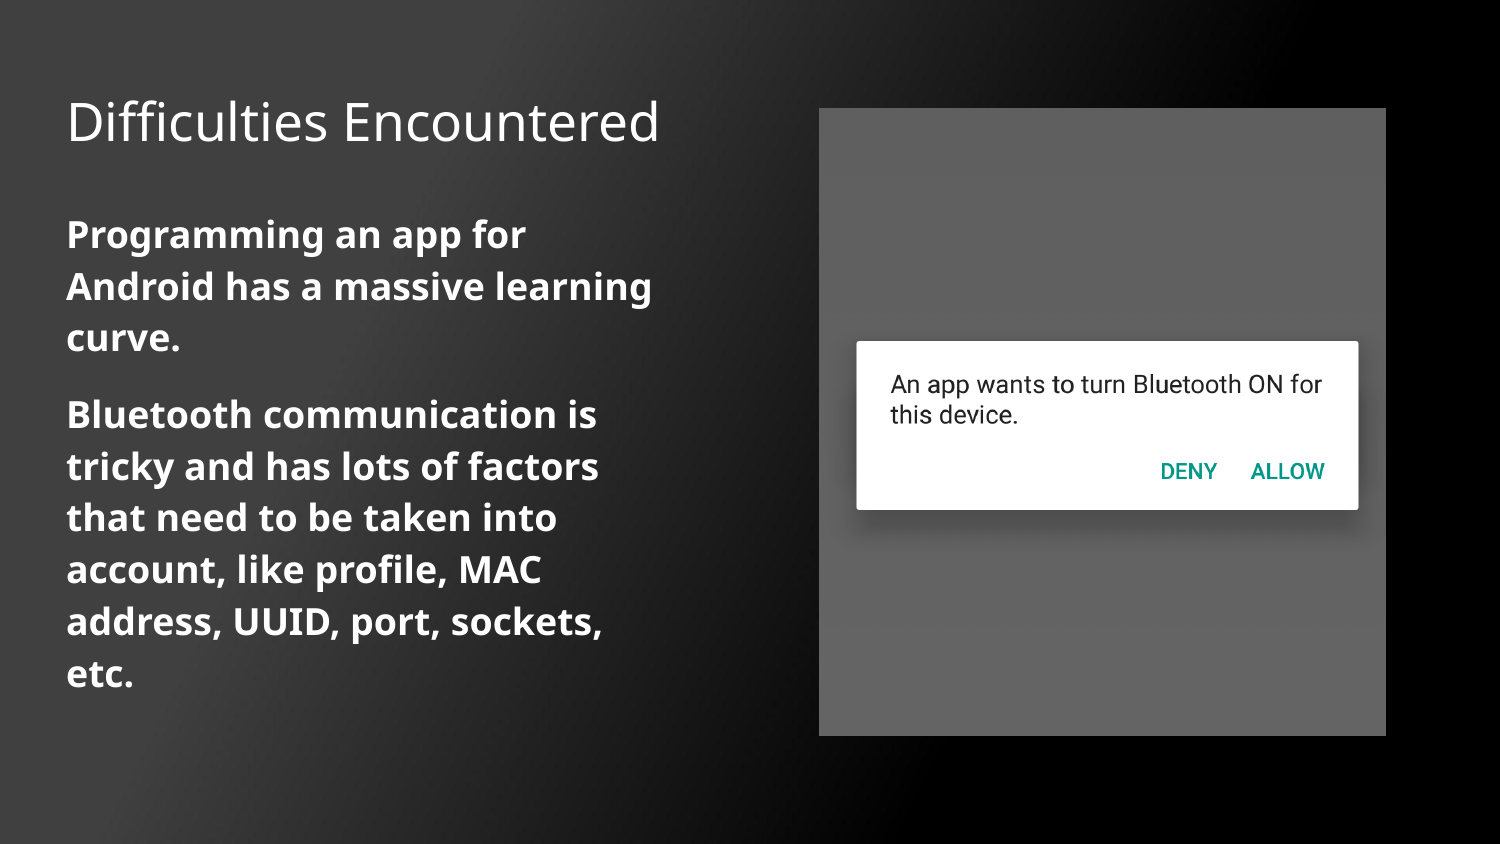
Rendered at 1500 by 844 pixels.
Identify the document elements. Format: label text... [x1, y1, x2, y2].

list Programming an app for Android has a massive learning curve. Bluetooth communication is tricky and has lots of factors that need to be taken into account, like profile, MAC address, UUID, port, sockets, etc. [51, 189, 692, 750]
title Difficulties Encountered [51, 72, 1449, 167]
picture [0, 0, 1500, 844]
